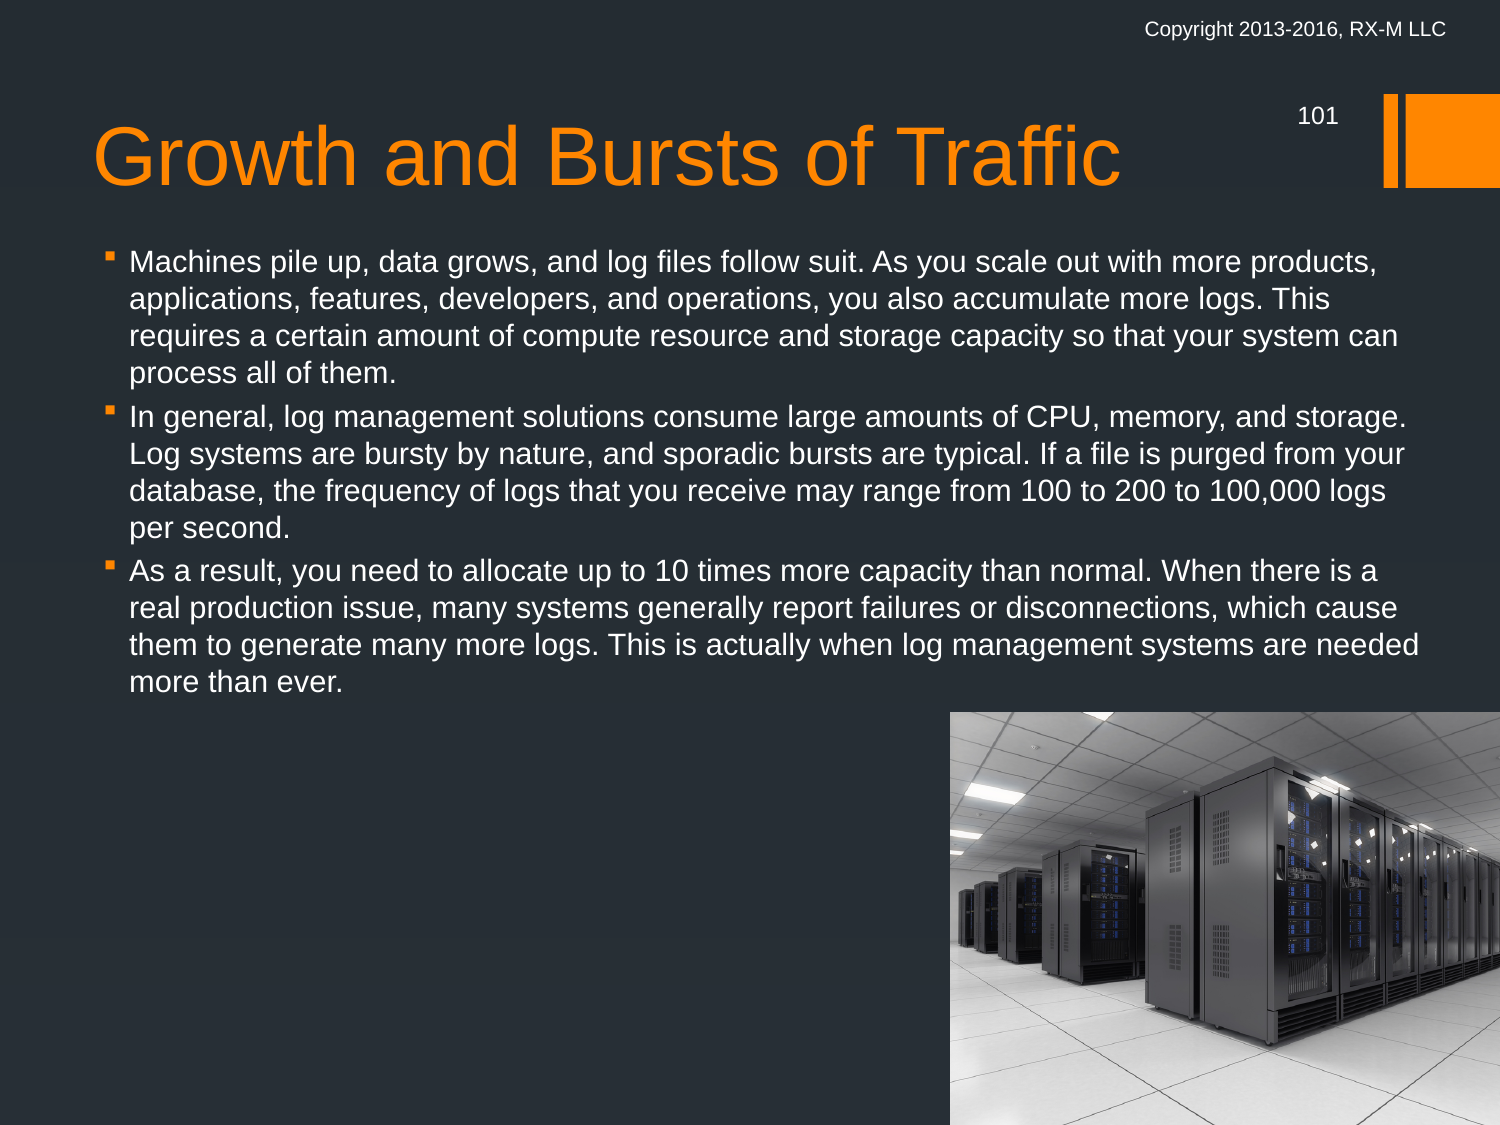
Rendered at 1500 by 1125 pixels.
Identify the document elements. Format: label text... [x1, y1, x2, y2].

picture [949, 711, 1500, 1125]
list Machines pile up, data grows, and log files follow suit. As you scale out with more products, applications, features, developers, and operations, you also accumulate more logs. This requires a certain amount of compute resource and storage capacity so that your system can process all of them. In general, log management solutions consume large amounts of CPU, memory, and storage. Log systems are bursty by nature, and sporadic bursts are typical. If a file is purged from your database, the frequency of logs that you receive may range from 100 to 200 to 100,000 logs per second. As a result, you need to allocate up to 10 times more capacity than normal. When there is a real production issue, many systems generally report failures or disconnections, which cause them to generate many more logs. This is actually when log management systems are needed more than ever. [81, 234, 1438, 713]
title Growth and Bursts of Traffic [77, 20, 1278, 210]
slide_number 101 [1199, 90, 1355, 140]
footer Copyright 2013-2016, RX-M LLC [1092, 15, 1462, 65]
